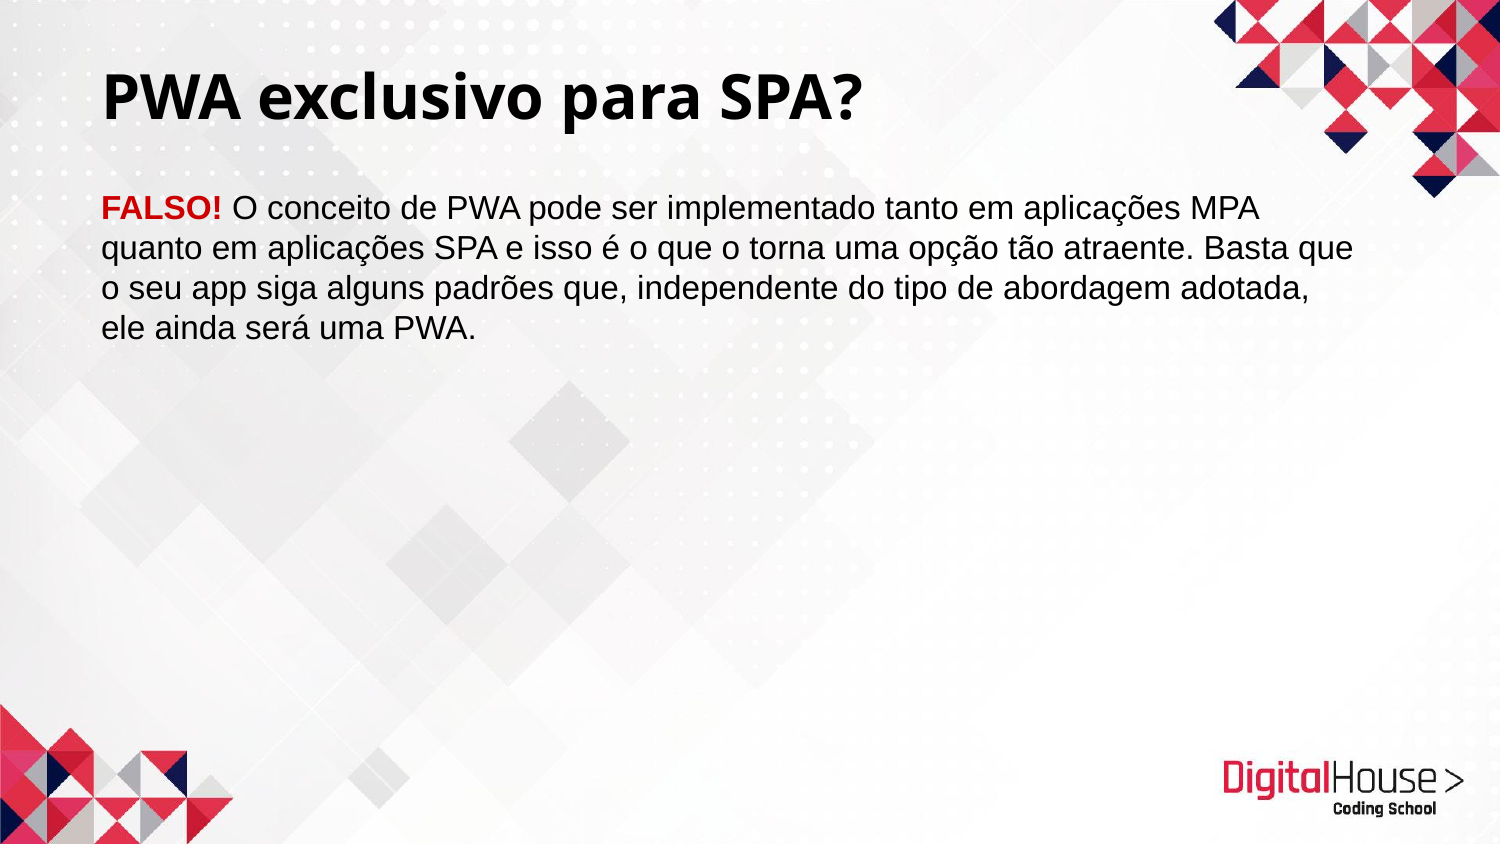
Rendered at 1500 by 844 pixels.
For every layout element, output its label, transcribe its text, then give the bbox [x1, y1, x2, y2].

picture [0, 0, 1500, 844]
text_box FALSO! O conceito de PWA pode ser implementado tanto em aplicações MPA quanto em aplicações SPA e isso é o que o torna uma opção tão atraente. Basta que o seu app siga alguns padrões que, independente do tipo de abordagem adotada, ele ainda será uma PWA. [86, 171, 1373, 624]
title PWA exclusivo para SPA? [86, 35, 1414, 155]
